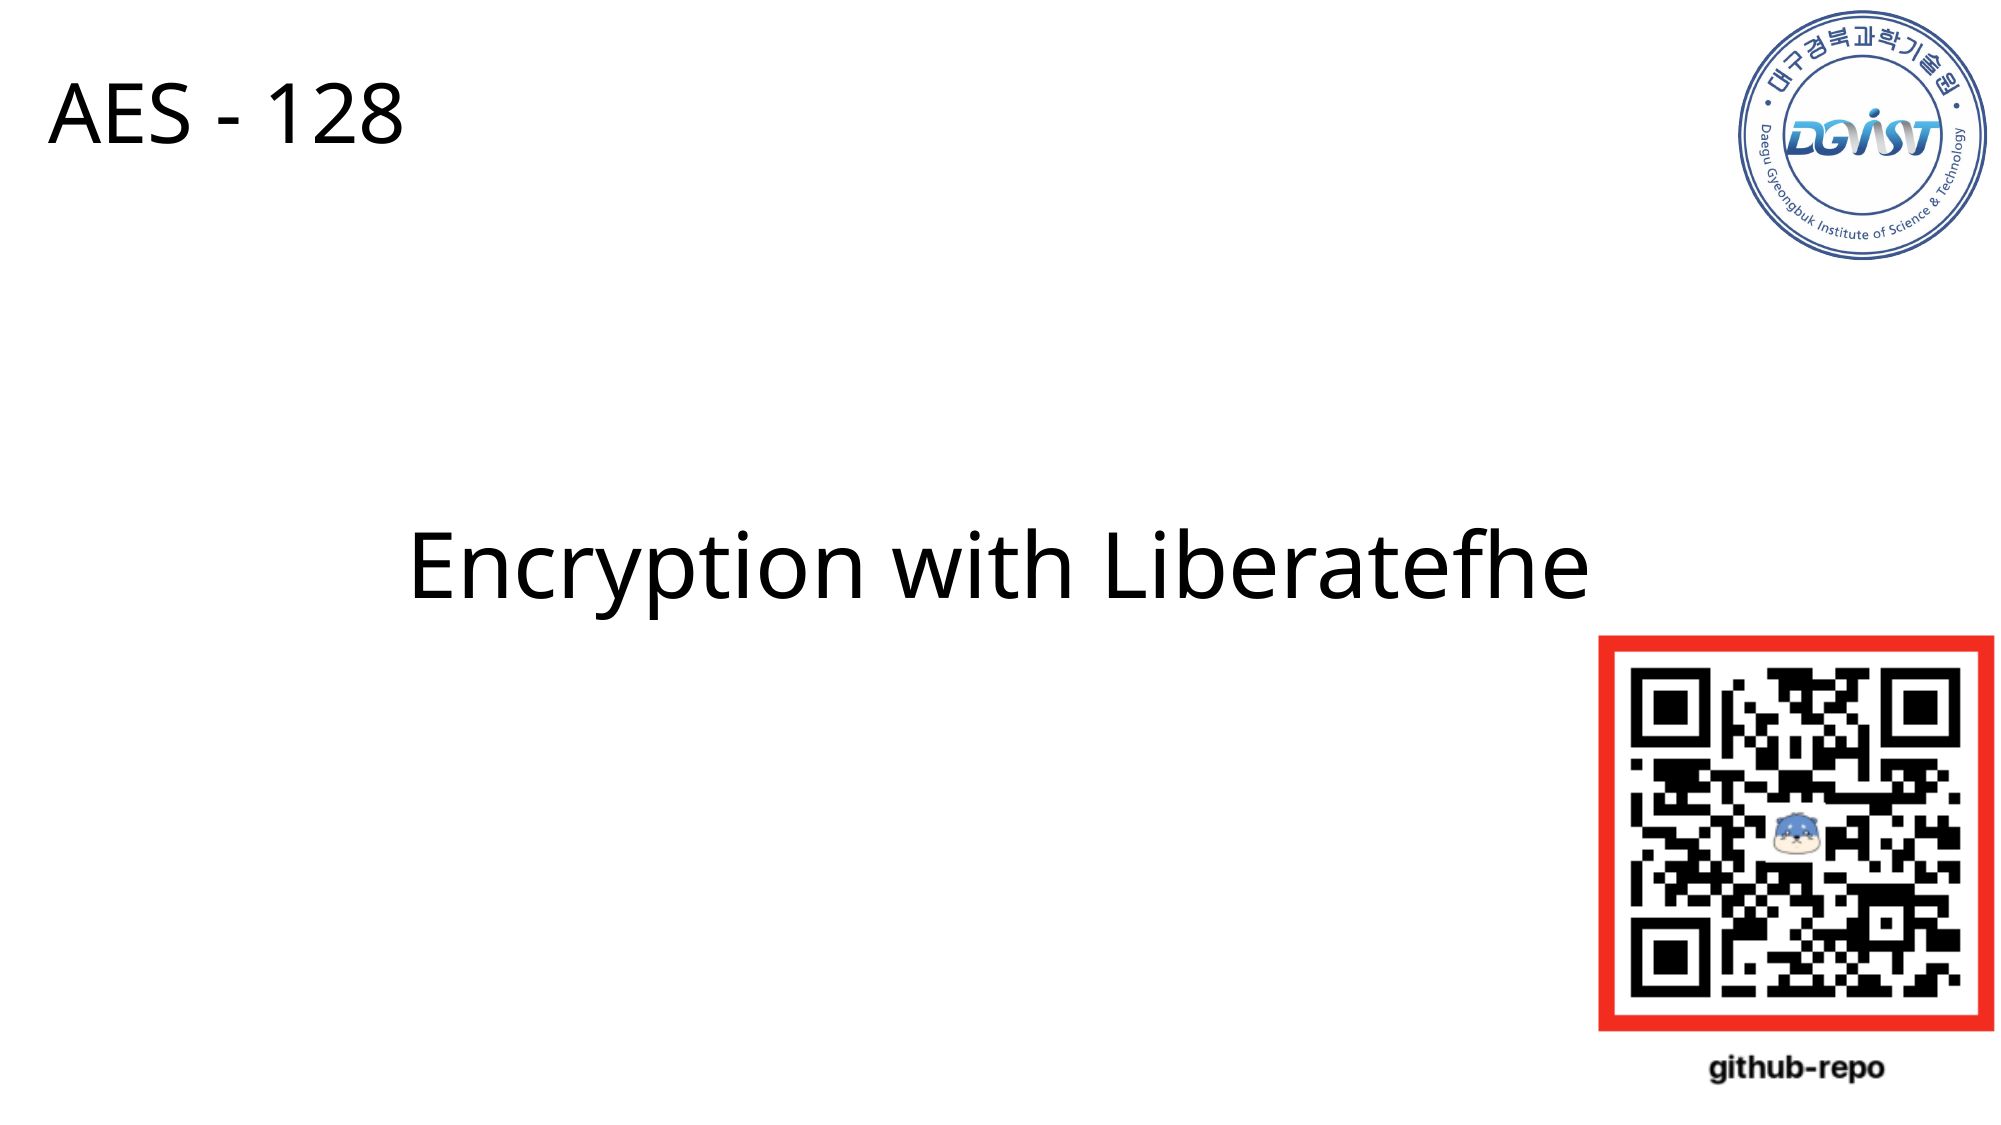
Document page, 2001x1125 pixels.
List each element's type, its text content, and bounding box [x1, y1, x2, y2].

picture [1592, 630, 2000, 1125]
text_box AES - 128 [28, 24, 472, 180]
text_box Encryption with Liberatefhe [391, 499, 1609, 624]
picture [1726, 0, 1999, 272]
